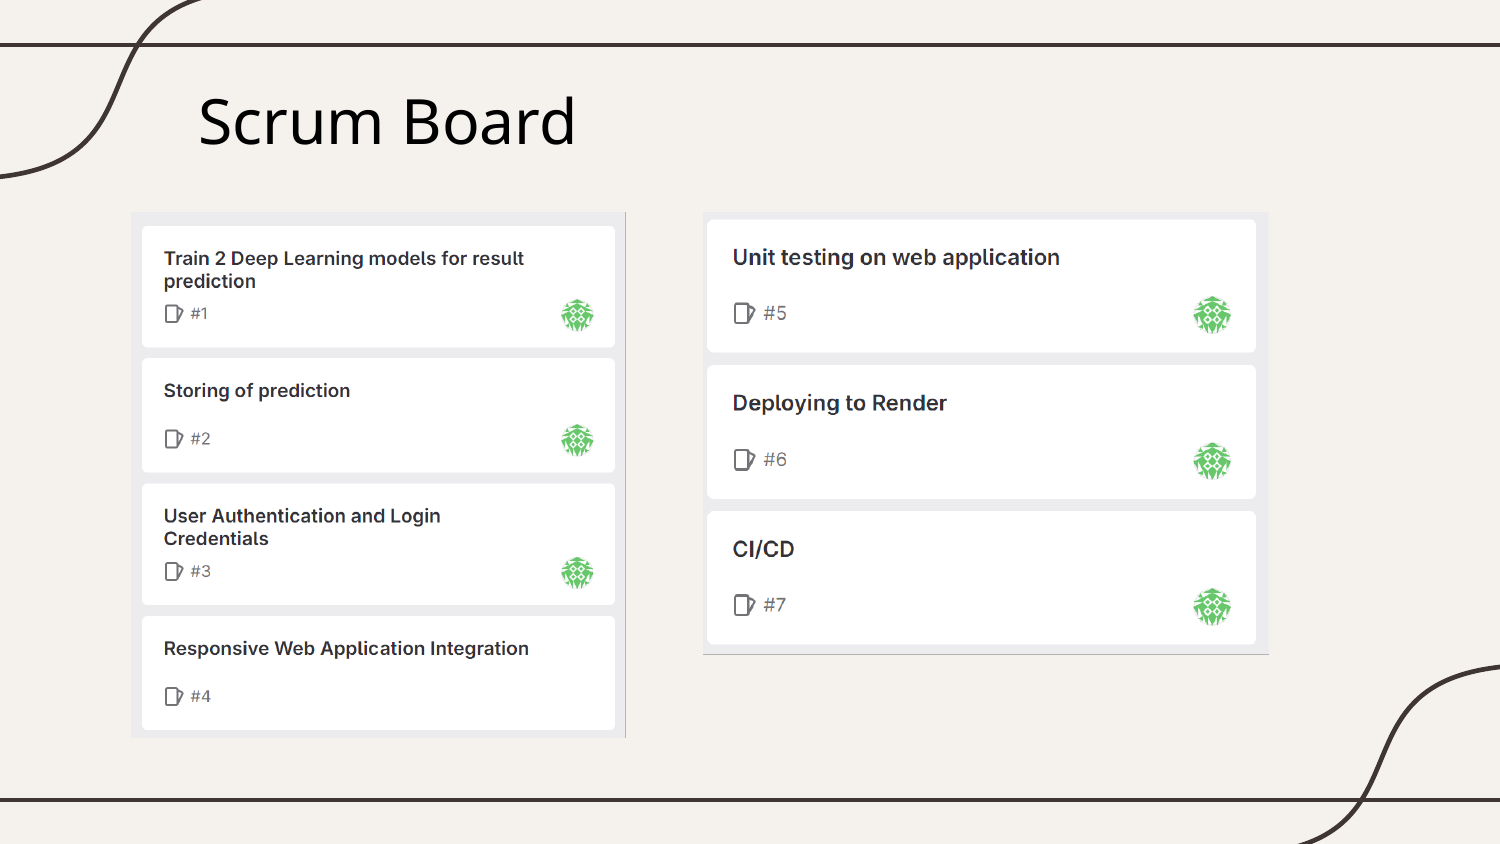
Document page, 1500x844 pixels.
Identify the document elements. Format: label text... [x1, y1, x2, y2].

text_box Scrum Board [183, 74, 679, 164]
picture [702, 212, 1269, 655]
picture [131, 212, 626, 738]
